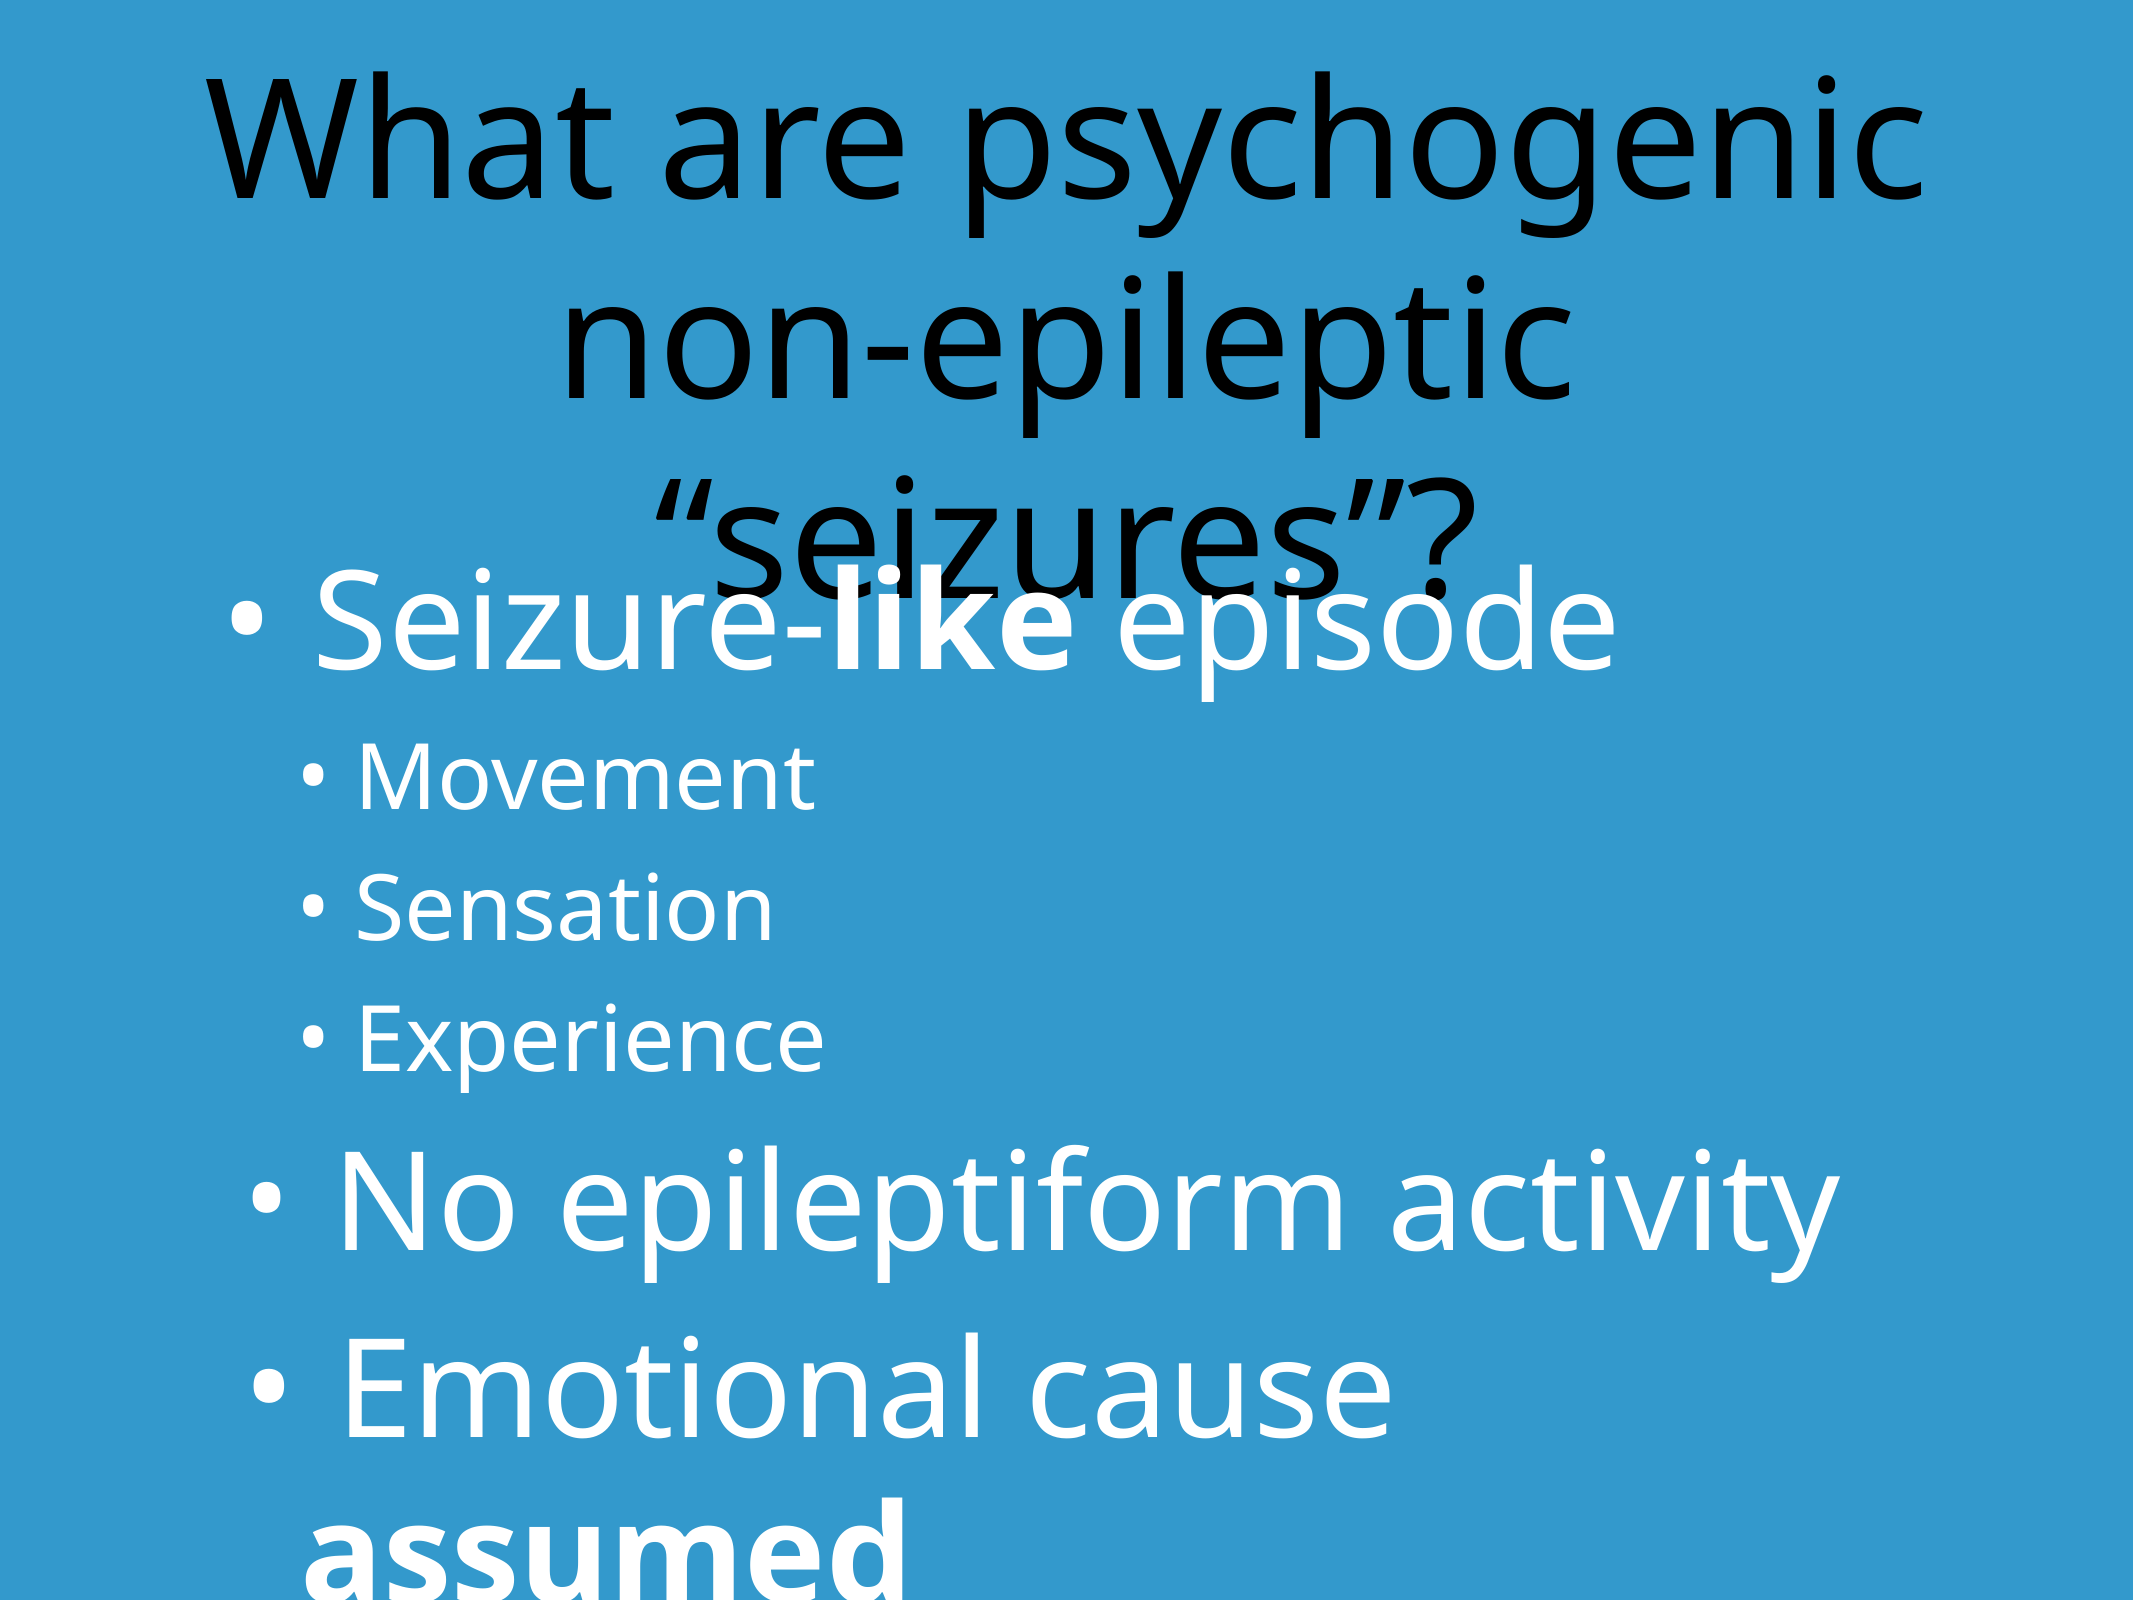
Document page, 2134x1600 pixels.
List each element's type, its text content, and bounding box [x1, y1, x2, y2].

list Seizure-like episode Movement Sensation Experience No epileptiform activity Emotional cause assumed [116, 525, 2042, 1550]
title What are psychogenic non-epileptic “seizures”? [106, 24, 2027, 324]
